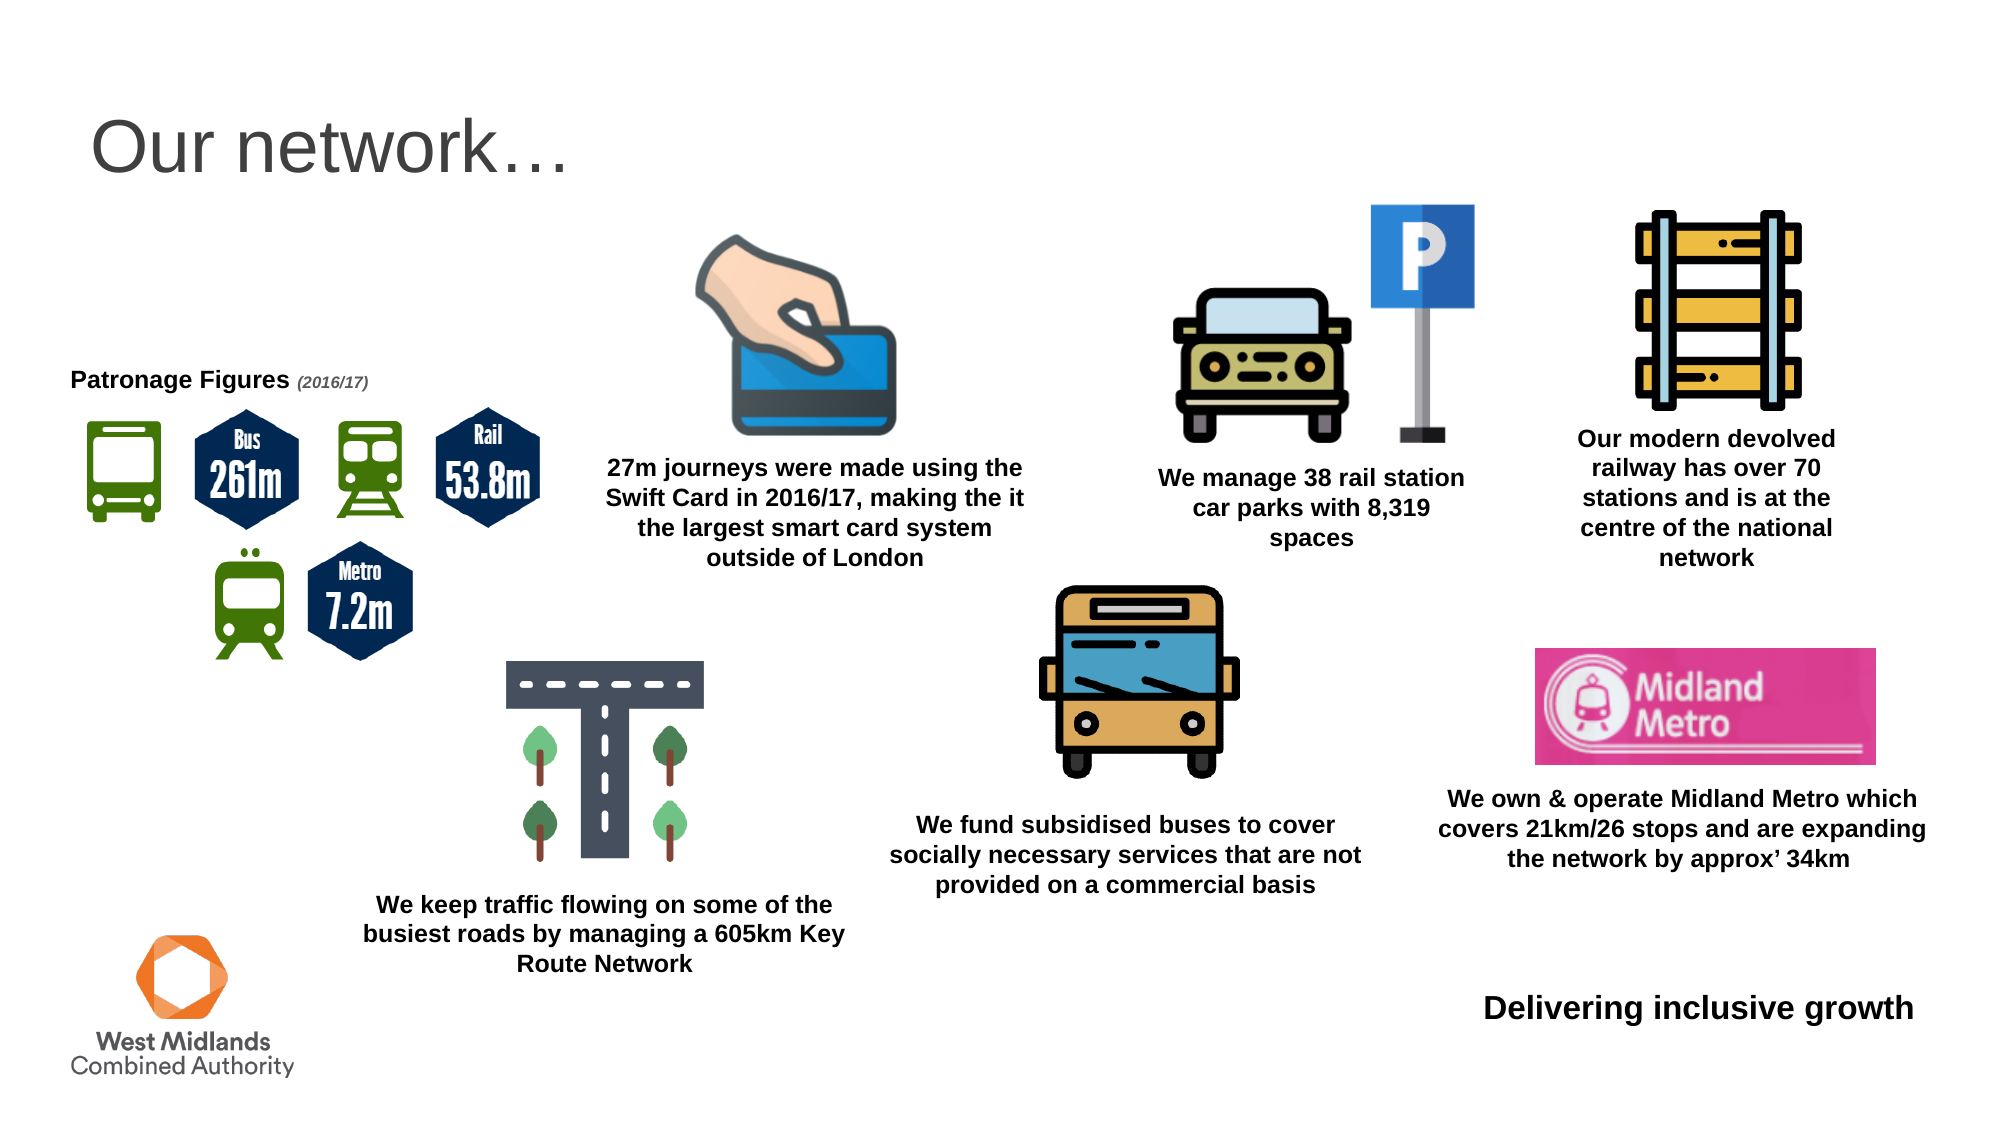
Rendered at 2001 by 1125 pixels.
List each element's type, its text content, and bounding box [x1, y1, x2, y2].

picture [76, 401, 711, 873]
picture [1629, 204, 1810, 413]
picture [1035, 580, 1244, 785]
text_box We own & operate Midland Metro which covers 21km/26 stops and are expanding the network by approx’ 34km [1415, 774, 1951, 880]
text_box Patronage Figures (2016/17) [55, 356, 384, 402]
text_box We keep traffic flowing on some of the busiest roads by managing a 605km Key Route Network [334, 880, 876, 986]
text_box We fund subsidised buses to cover socially necessary services that are not provided on a commercial basis [855, 800, 1397, 906]
picture [1163, 171, 1482, 449]
text_box 27m journeys were made using the Swift Card in 2016/17, making the it the largest smart card system outside of London [577, 444, 1054, 579]
title Our network… [75, 44, 1283, 197]
picture [690, 232, 901, 441]
text_box Our modern devolved railway has over 70 stations and is at the centre of the national network [1552, 414, 1862, 580]
picture [1535, 648, 1876, 765]
text_box We manage 38 rail station car parks with 8,319 spaces [1142, 453, 1482, 559]
